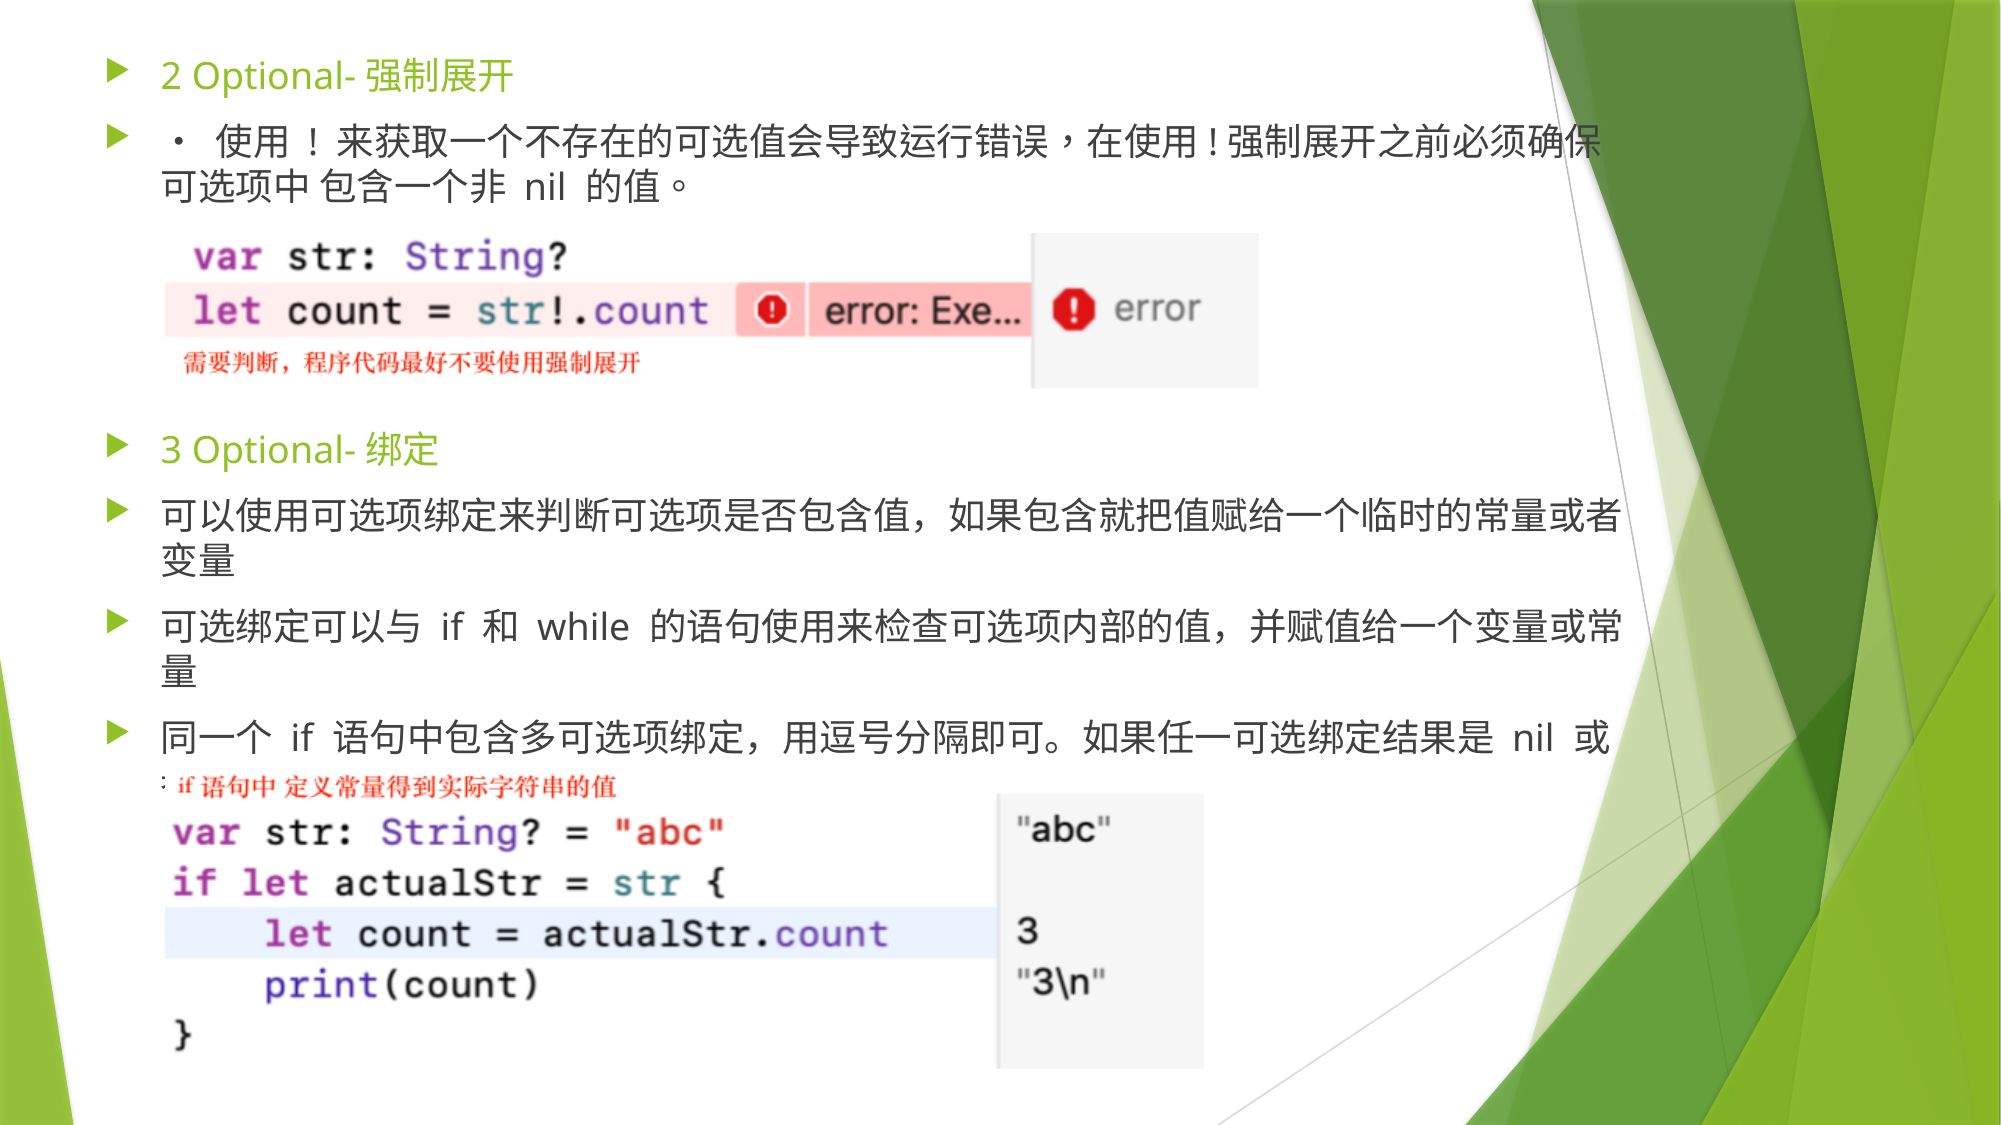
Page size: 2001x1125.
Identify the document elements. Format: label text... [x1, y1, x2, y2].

picture [165, 762, 1205, 1069]
picture [165, 232, 1259, 395]
list 2 Optional-强制展开 • 使用 ! 来获取一个不存在的可选值会导致运行错误，在使用!强制展开之前必须确保可选项中 包含一个非 nil 的值。 3 Optional-绑定 可以使用可选项绑定来判断可选项是否包含值，如果包含就把值赋给一个临时的常量或者变量 可选绑定可以与 if 和 while 的语句使用来检查可选项内部的值，并赋值给一个变量或常量 同一个 if 语句中包含多可选项绑定，用逗号分隔即可。如果任一可选绑定结果是 nil 或者布尔 值为 false ，那么整个 if 判断会被看作 false [89, 44, 1654, 1069]
